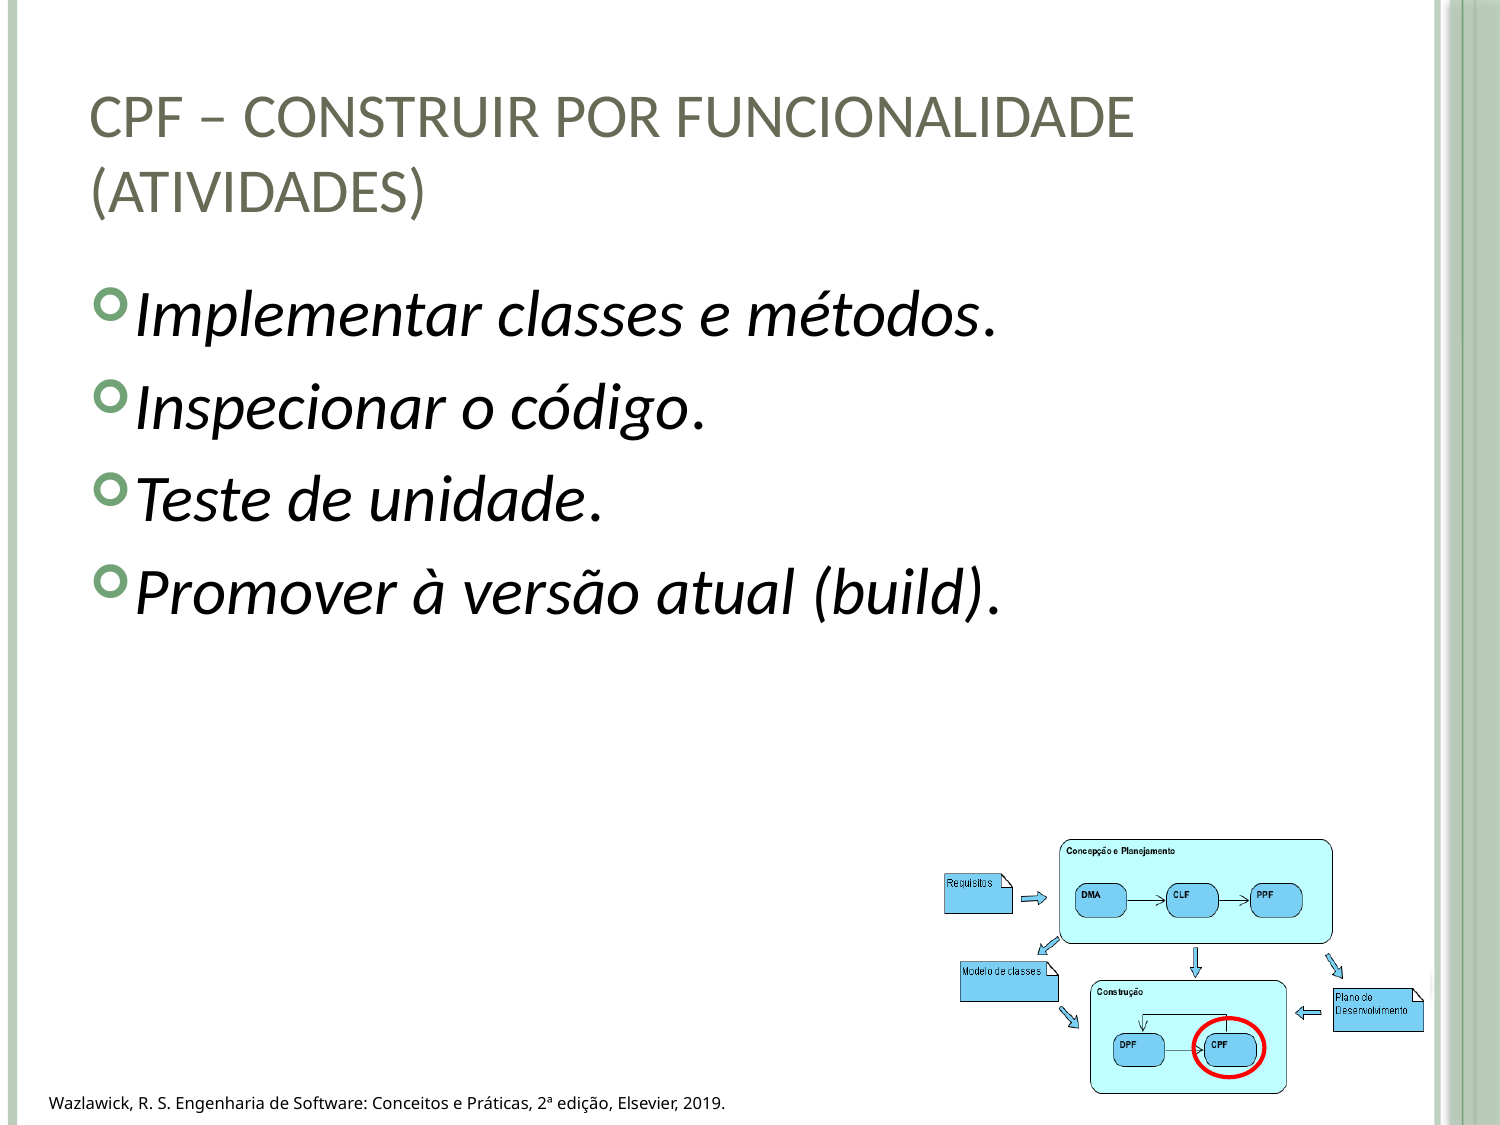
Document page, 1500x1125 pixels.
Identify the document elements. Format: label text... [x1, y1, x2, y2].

picture [938, 821, 1431, 1102]
title CPF – Construir por Funcionalidade (atividades) [75, 45, 1300, 233]
list Implementar classes e métodos. Inspecionar o código. Teste de unidade. Promover à versão atual (build). [75, 262, 1300, 1125]
